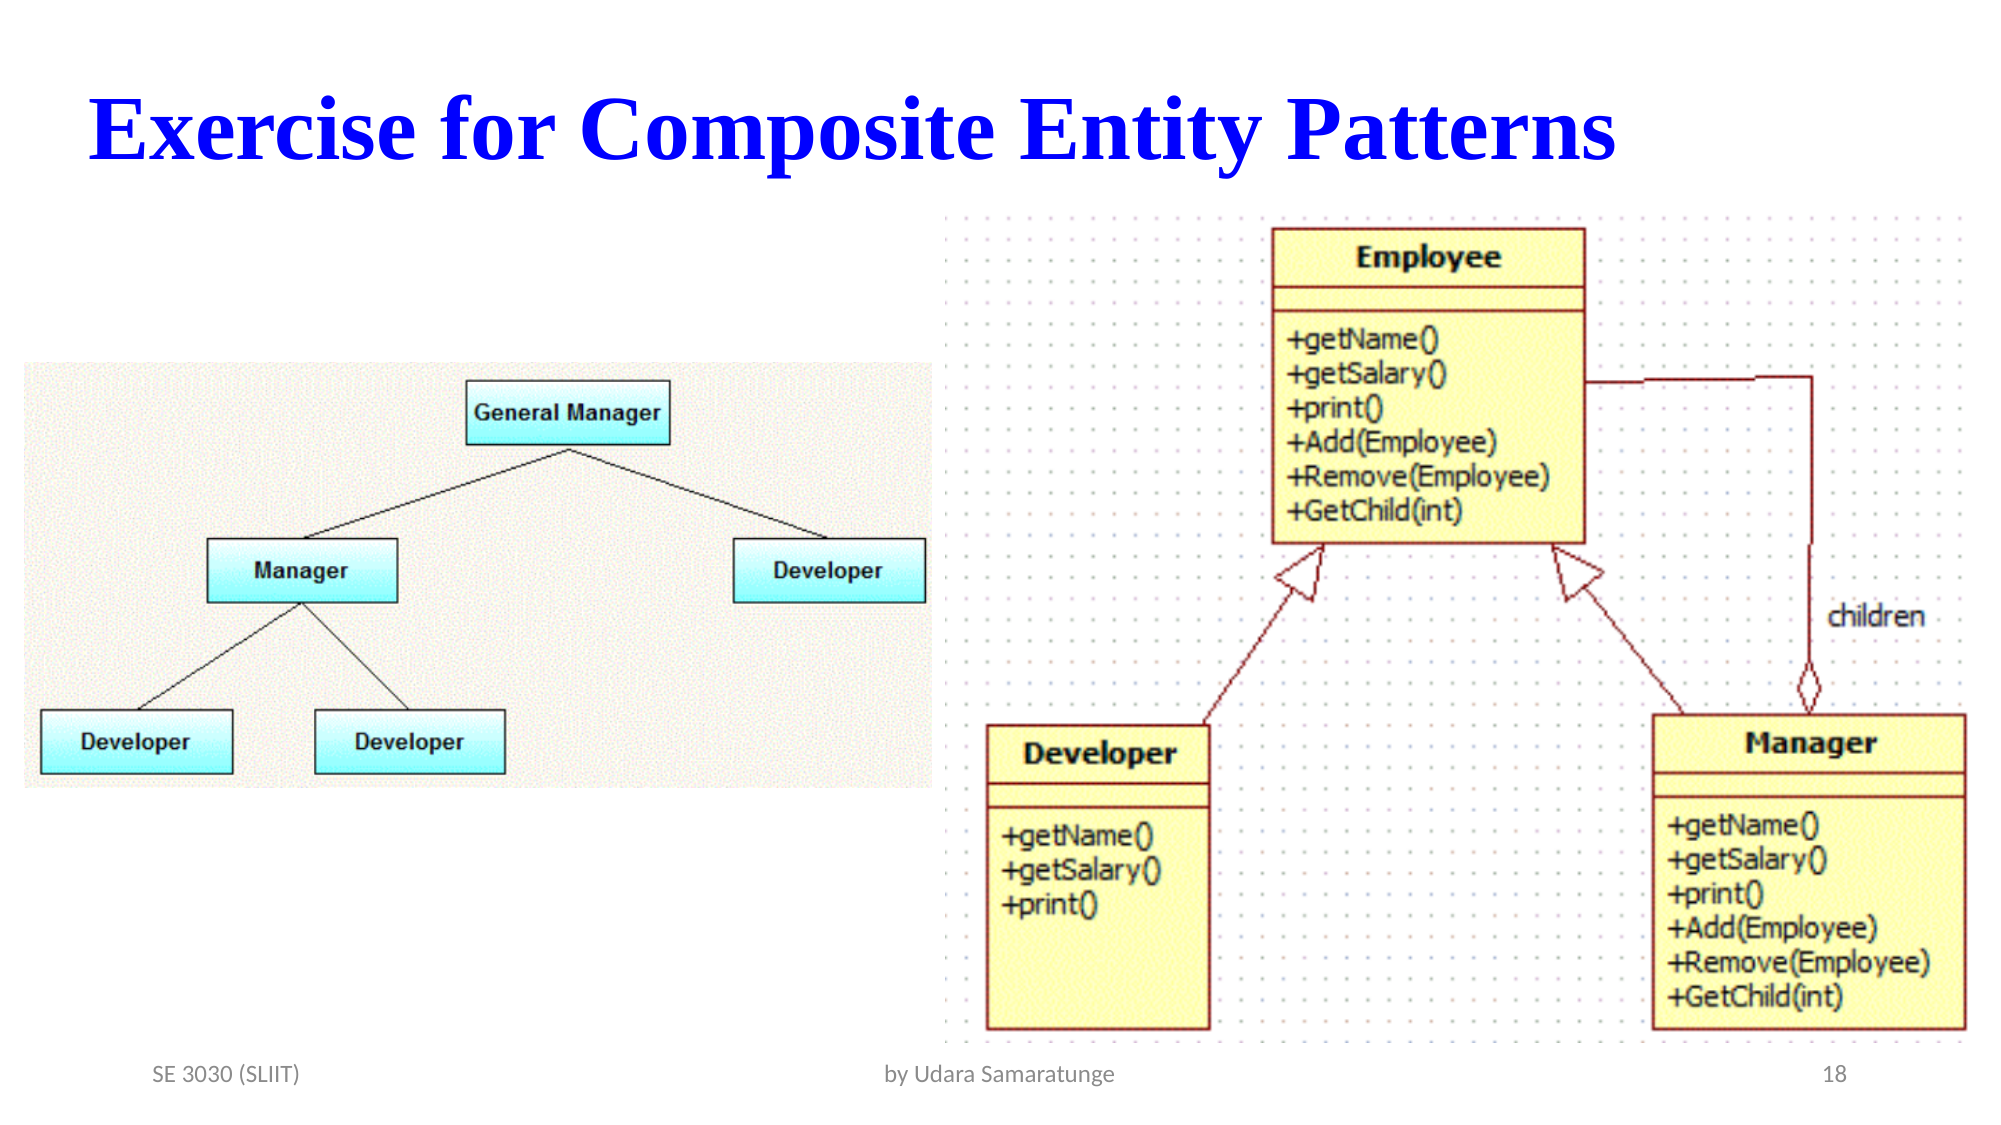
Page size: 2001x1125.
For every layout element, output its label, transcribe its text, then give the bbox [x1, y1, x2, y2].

footer by Udara Samaratunge [662, 1042, 1338, 1103]
title Exercise for Composite Entity Patterns [73, 21, 1798, 239]
slide_number 18 [1412, 1043, 1863, 1103]
slide_number SE 3030 (SLIIT) [137, 1042, 588, 1103]
picture [945, 213, 1976, 1043]
picture [24, 362, 932, 788]
